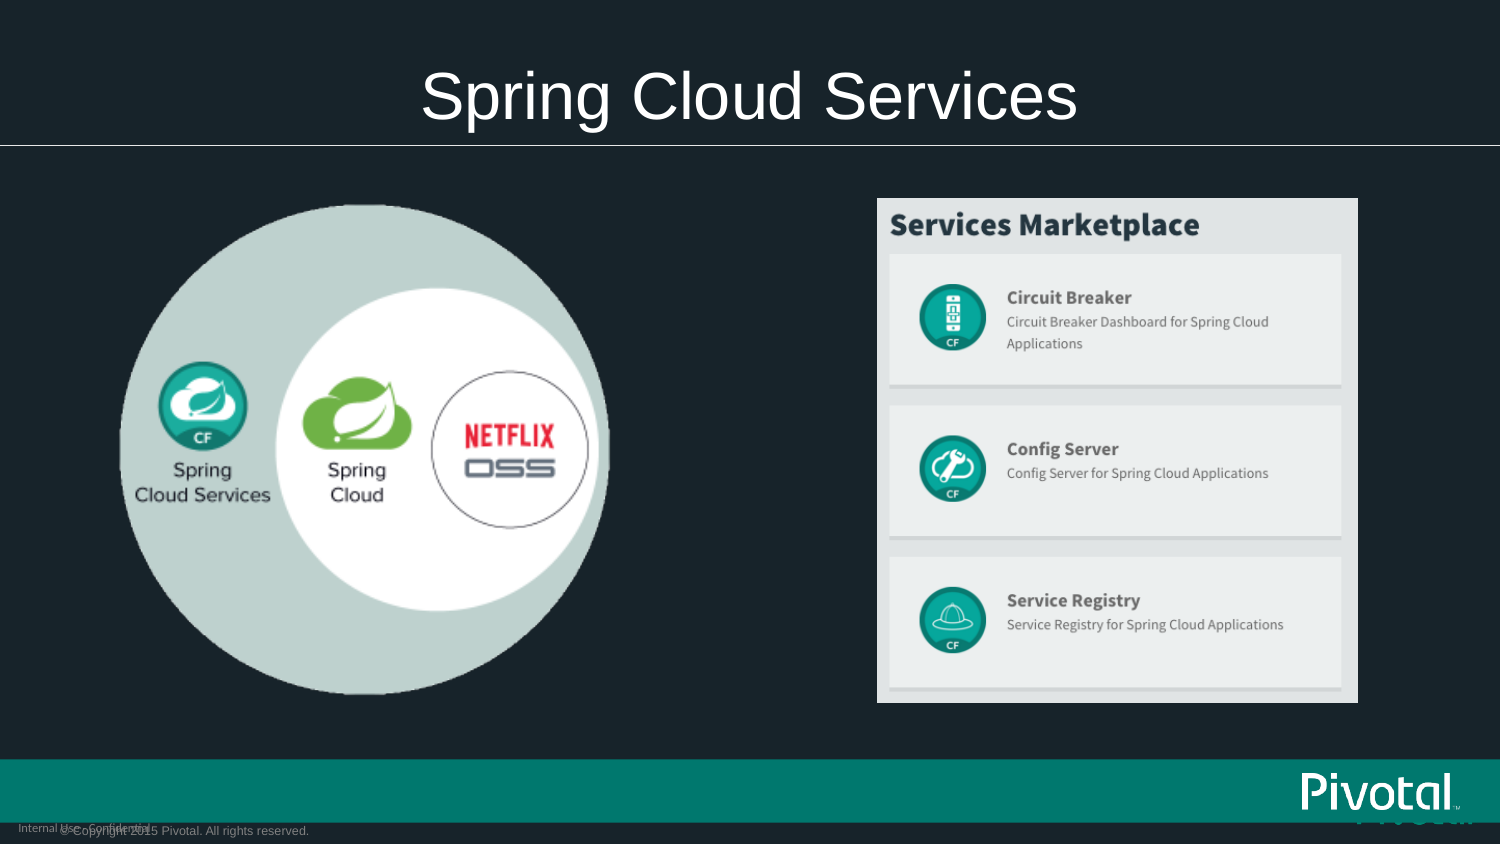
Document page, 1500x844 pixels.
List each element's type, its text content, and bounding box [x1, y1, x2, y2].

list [115, 191, 614, 704]
picture [877, 198, 1358, 704]
picture [1302, 773, 1460, 810]
title Spring Cloud Services [75, 52, 1425, 113]
